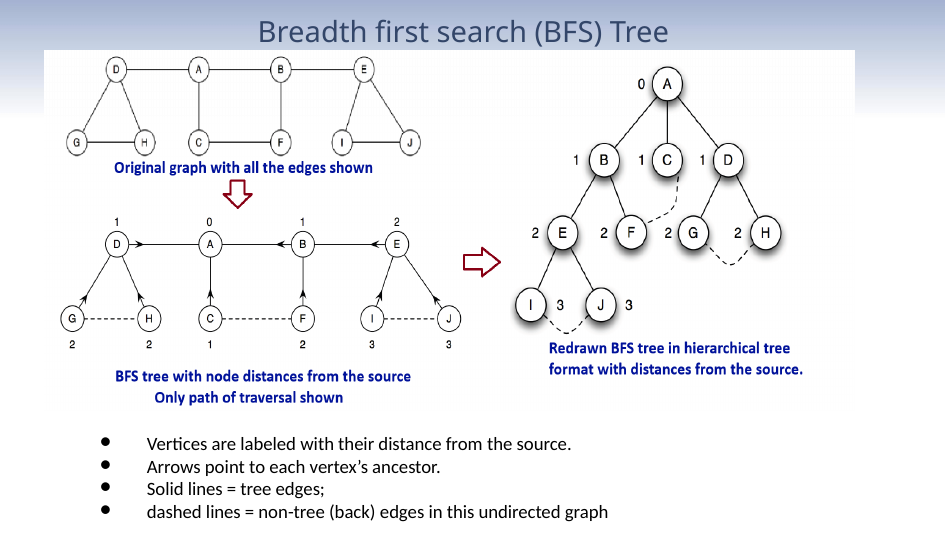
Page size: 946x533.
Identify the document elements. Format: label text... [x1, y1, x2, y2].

picture [0, 0, 945, 412]
text_box Vertices are labeled with their distance from the source. Arrows point to each vertex’s ancestor. Solid lines = tree edges; dashed lines = non-tree (back) edges in this undirected graph [56, 416, 946, 533]
text_box Breadth first search (BFS) Tree [255, 11, 821, 48]
